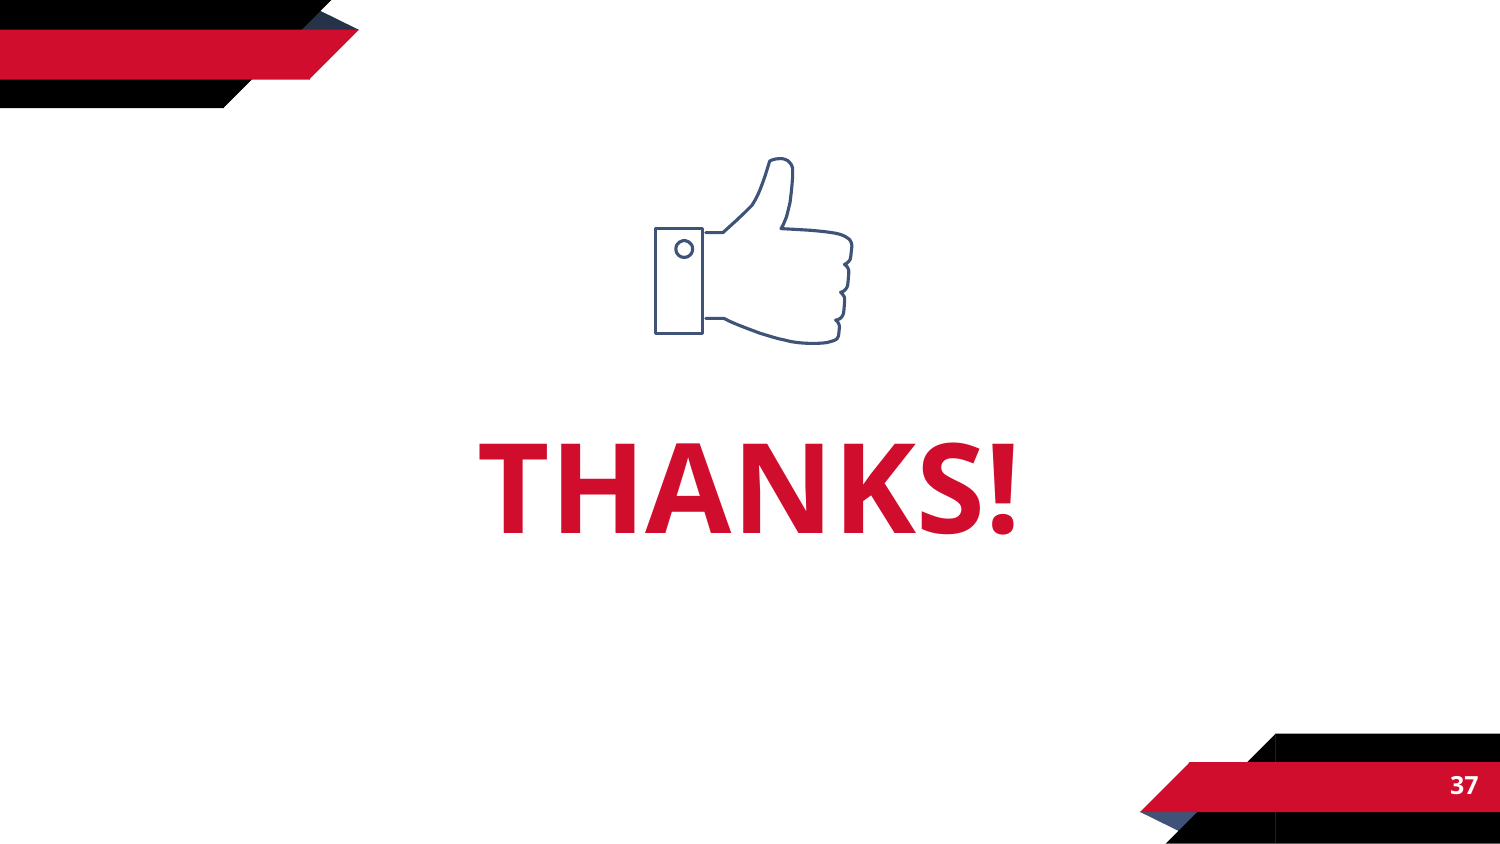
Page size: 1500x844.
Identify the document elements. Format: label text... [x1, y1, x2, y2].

title THANKS! [209, 387, 1291, 579]
slide_number ‹#› [1249, 760, 1494, 813]
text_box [655, 158, 853, 344]
